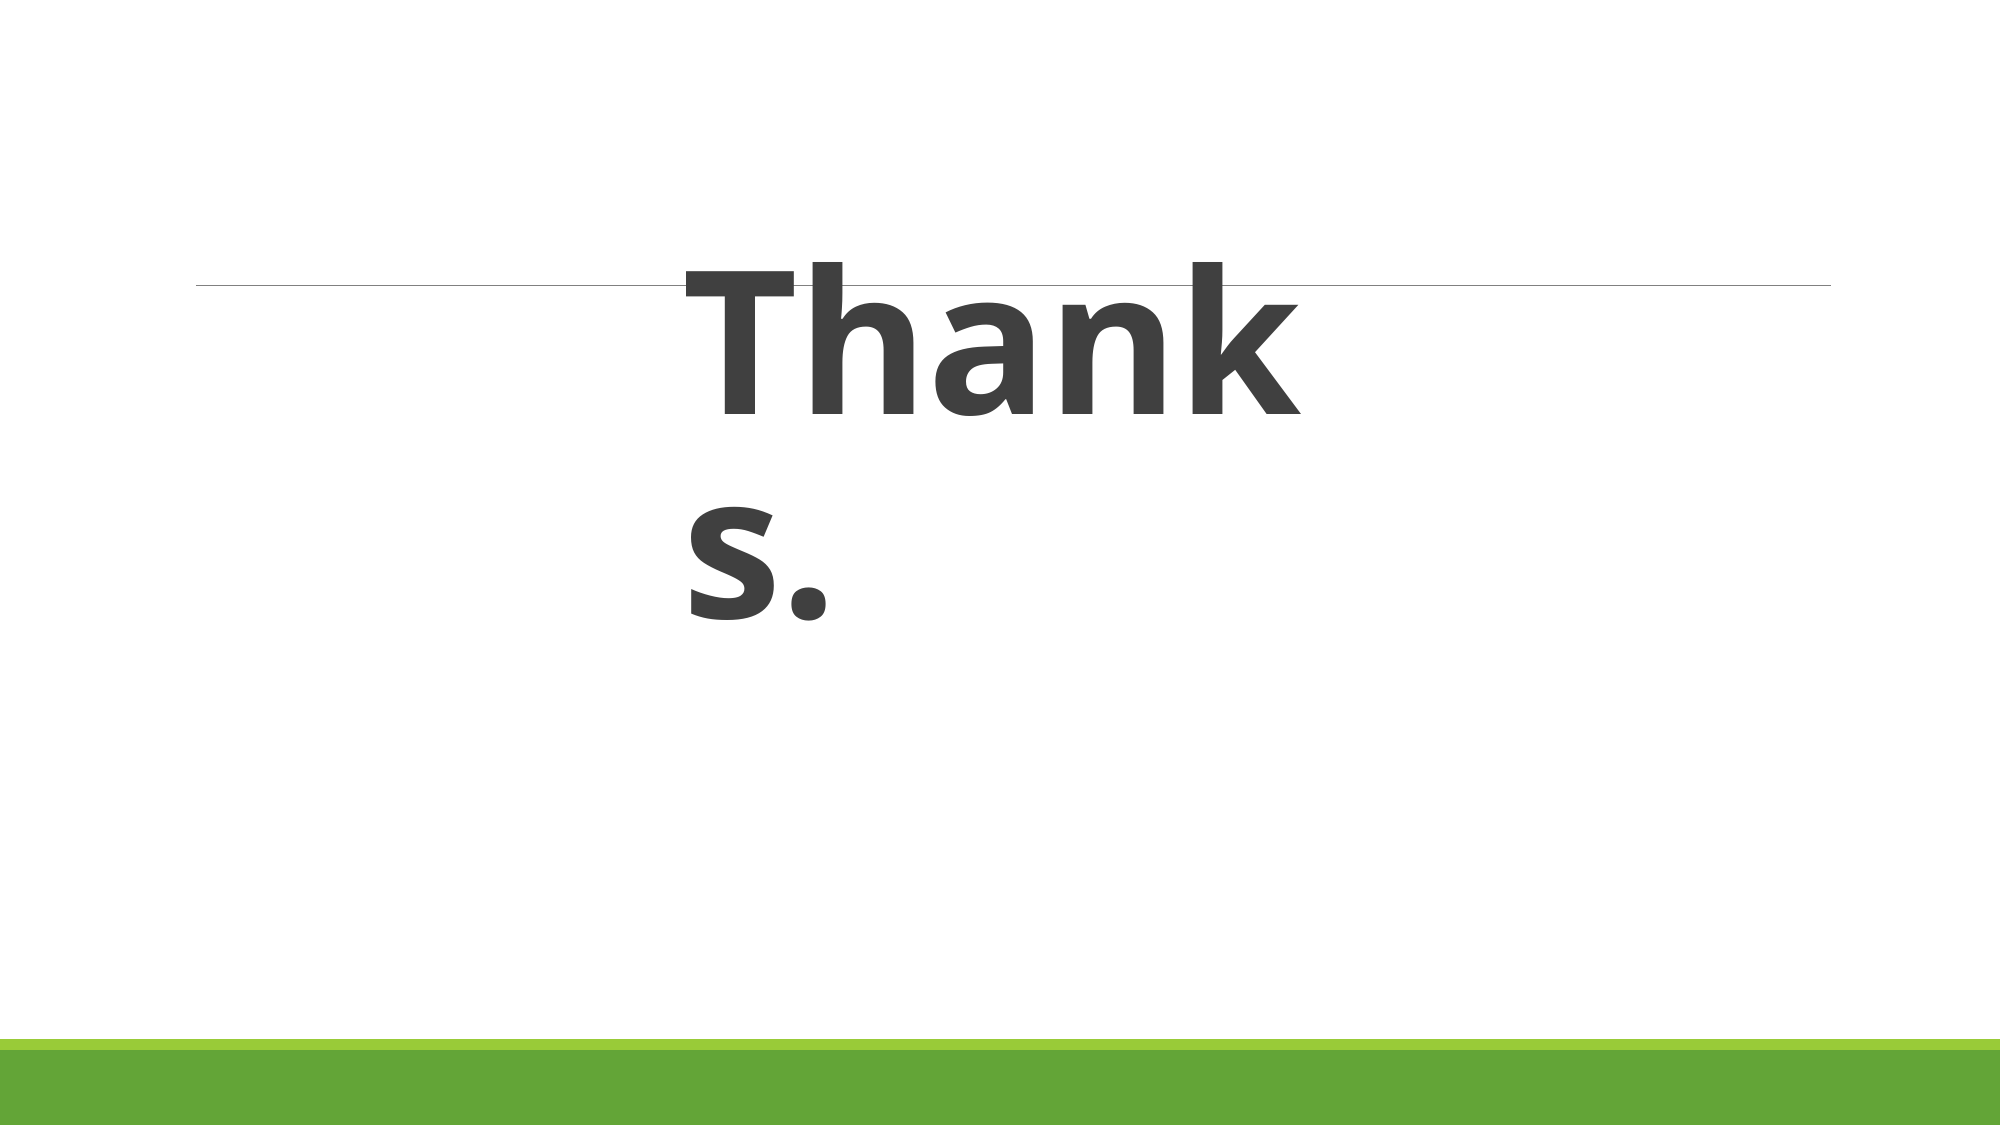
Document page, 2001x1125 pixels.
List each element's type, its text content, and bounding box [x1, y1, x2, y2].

title Thanks. [667, 519, 1390, 668]
